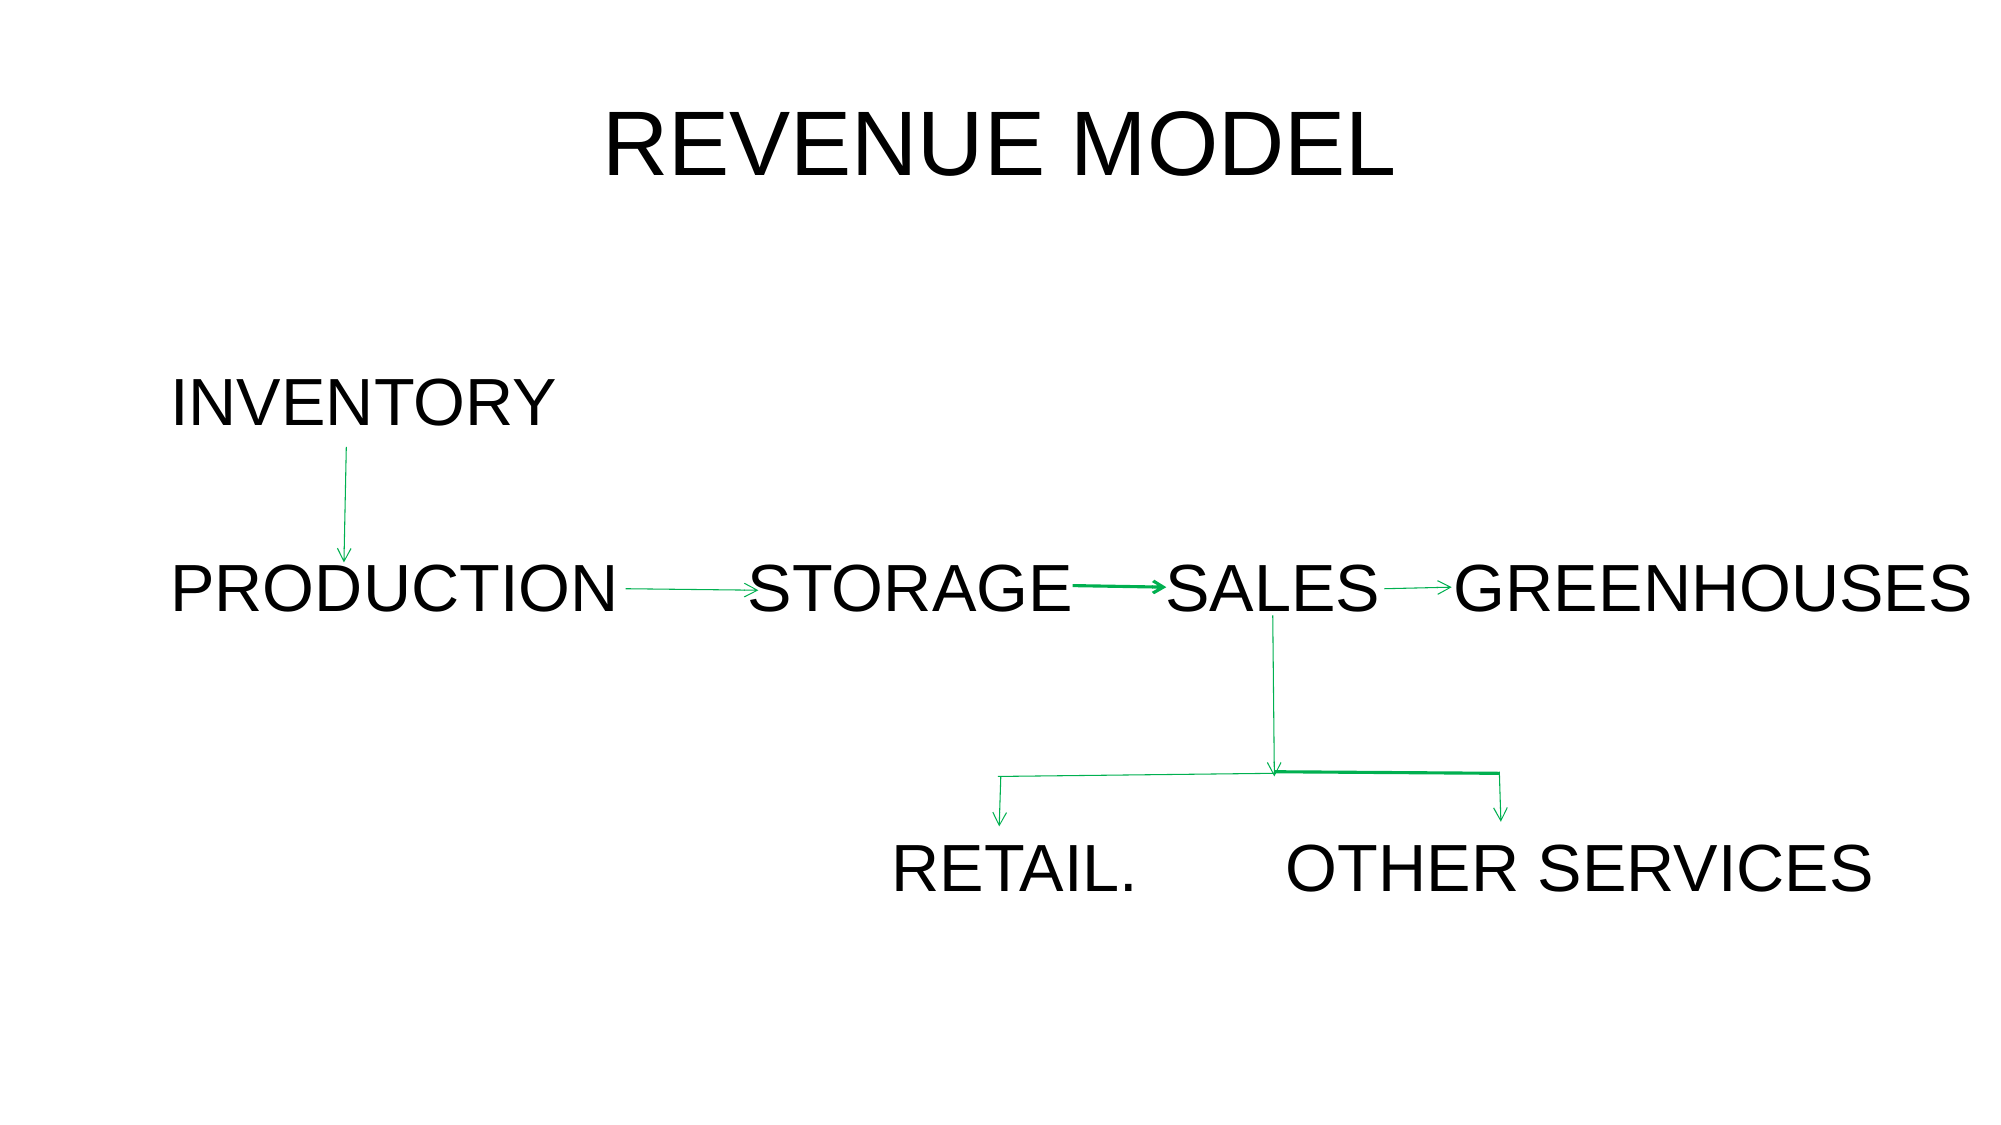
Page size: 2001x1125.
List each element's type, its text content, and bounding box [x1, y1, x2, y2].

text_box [997, 773, 1273, 777]
title REVENUE MODEL [99, 44, 1901, 233]
list INVENTORY PRODUCTION STORAGE SALES GREENHOUSES RETAIL. OTHER SERVICES [99, 257, 2000, 1006]
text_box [343, 446, 347, 563]
